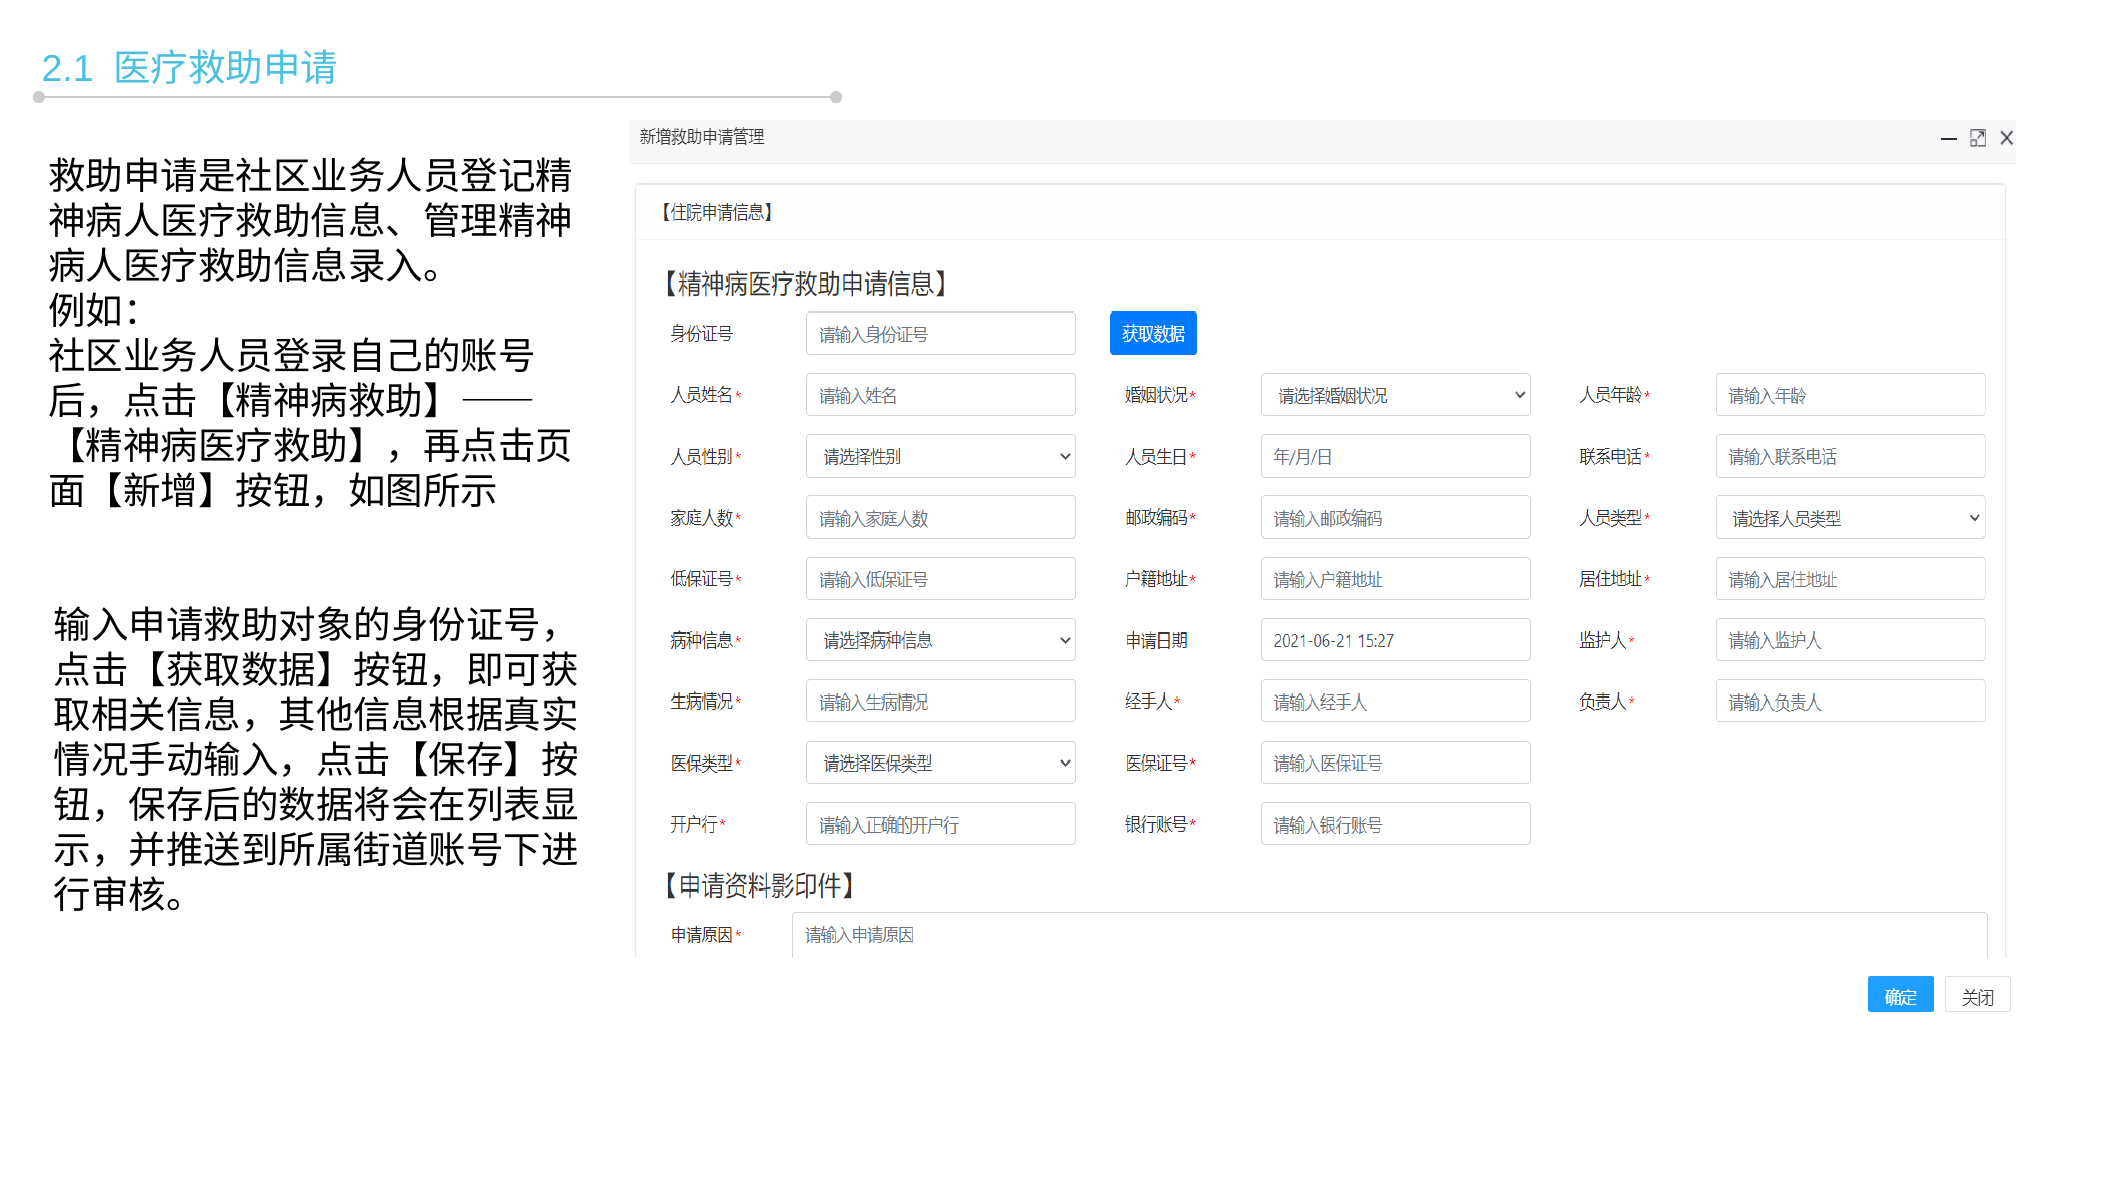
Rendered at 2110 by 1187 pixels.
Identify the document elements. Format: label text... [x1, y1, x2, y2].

text_box 输入申请救助对象的身份证号，点击【获取数据】按钮，即可获取相关信息，其他信息根据真实情况手动输入，点击【保存】按钮，保存后的数据将会在列表显示，并推送到所属街道账号下进行审核。 [38, 593, 594, 968]
text_box 救助申请是社区业务人员登记精神病人医疗救助信息、管理精神病人医疗救助信息录入。 例如： 社区业务人员登录自己的账号后，点击【精神病救助】——【精神病医疗救助】，再点击页面【新增】按钮，如图所示 [33, 144, 606, 565]
picture [629, 120, 2016, 1019]
text_box 2.1 医疗救助申请 [26, 36, 1082, 97]
